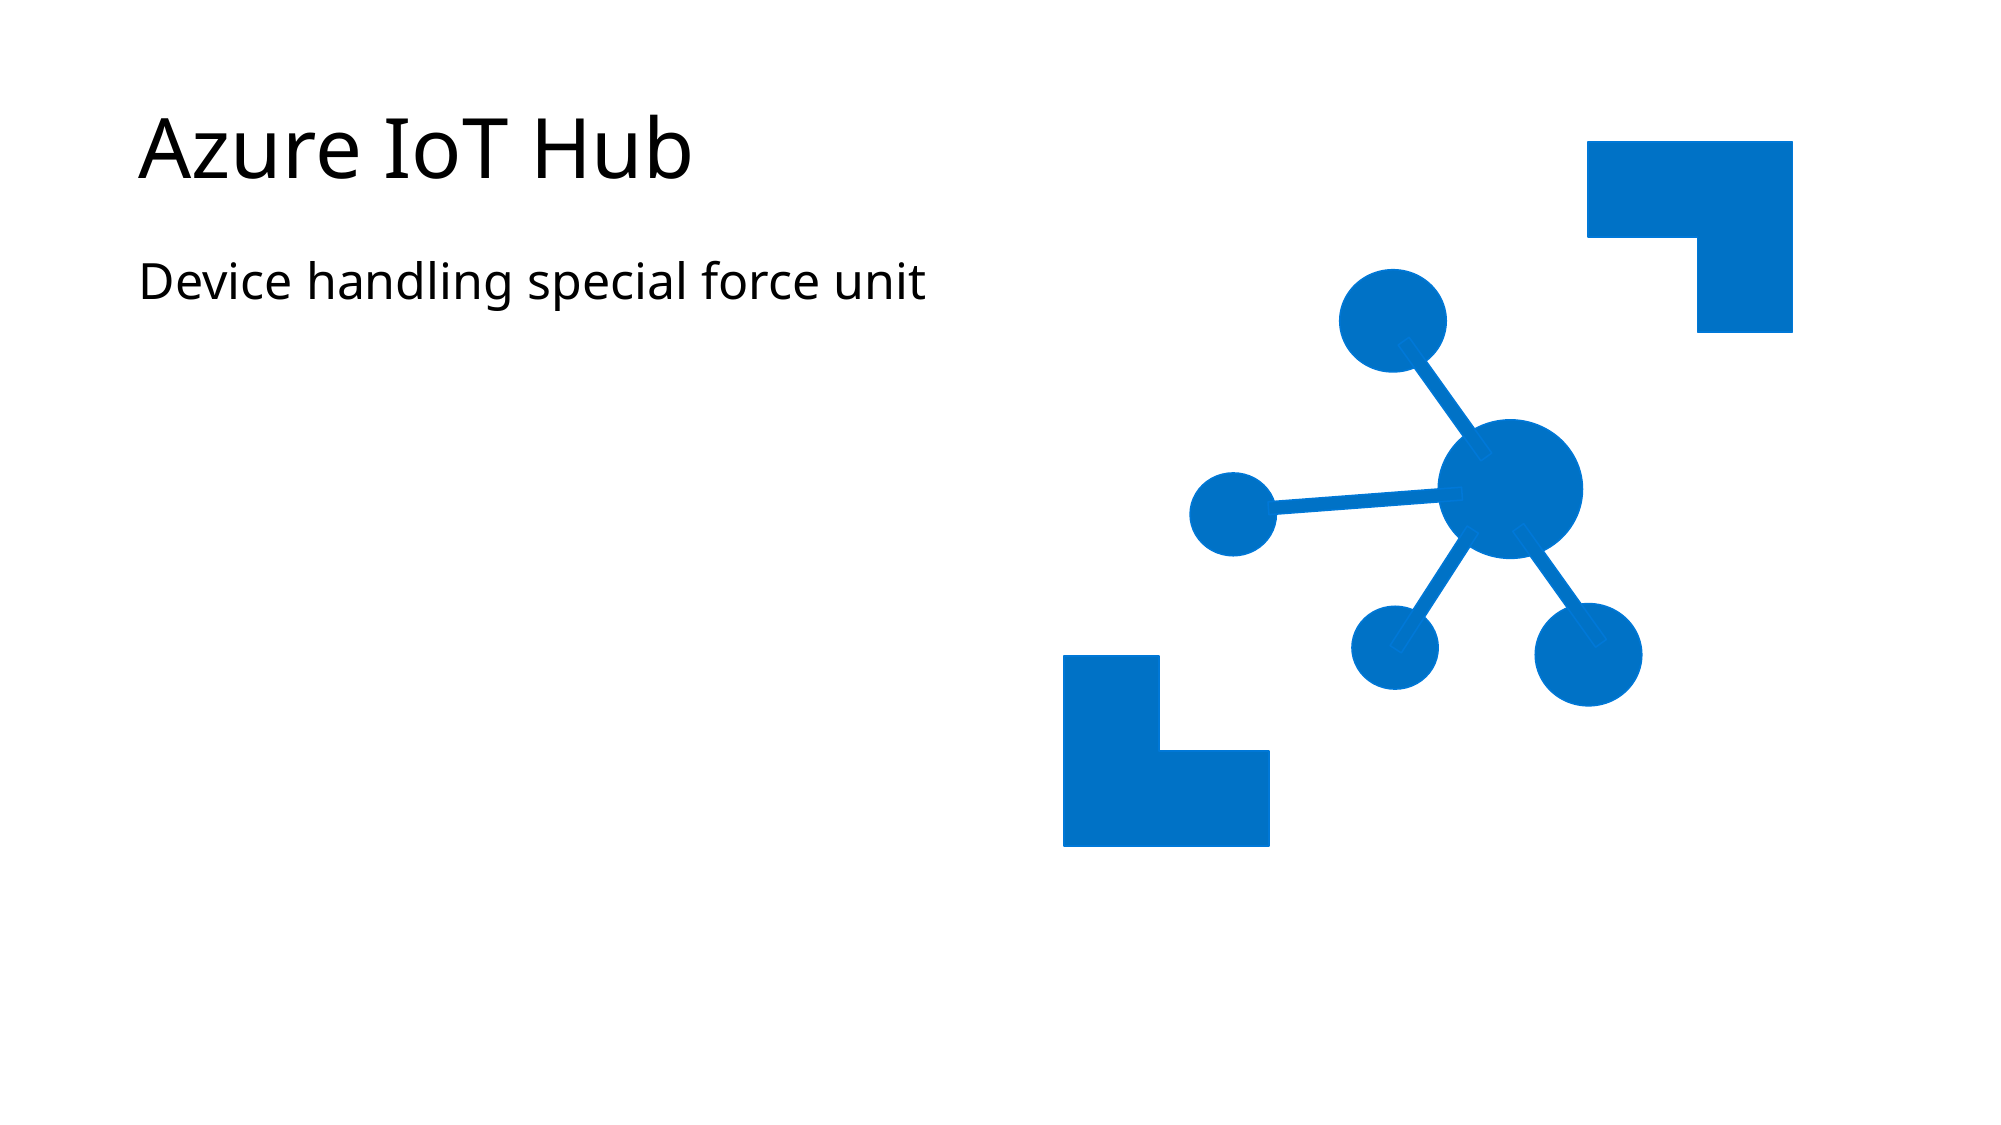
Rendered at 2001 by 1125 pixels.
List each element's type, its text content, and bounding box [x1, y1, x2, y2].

list Device handling special force unit [123, 249, 1876, 1011]
list Azure IoT Hub [123, 99, 1876, 185]
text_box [1064, 141, 1793, 846]
